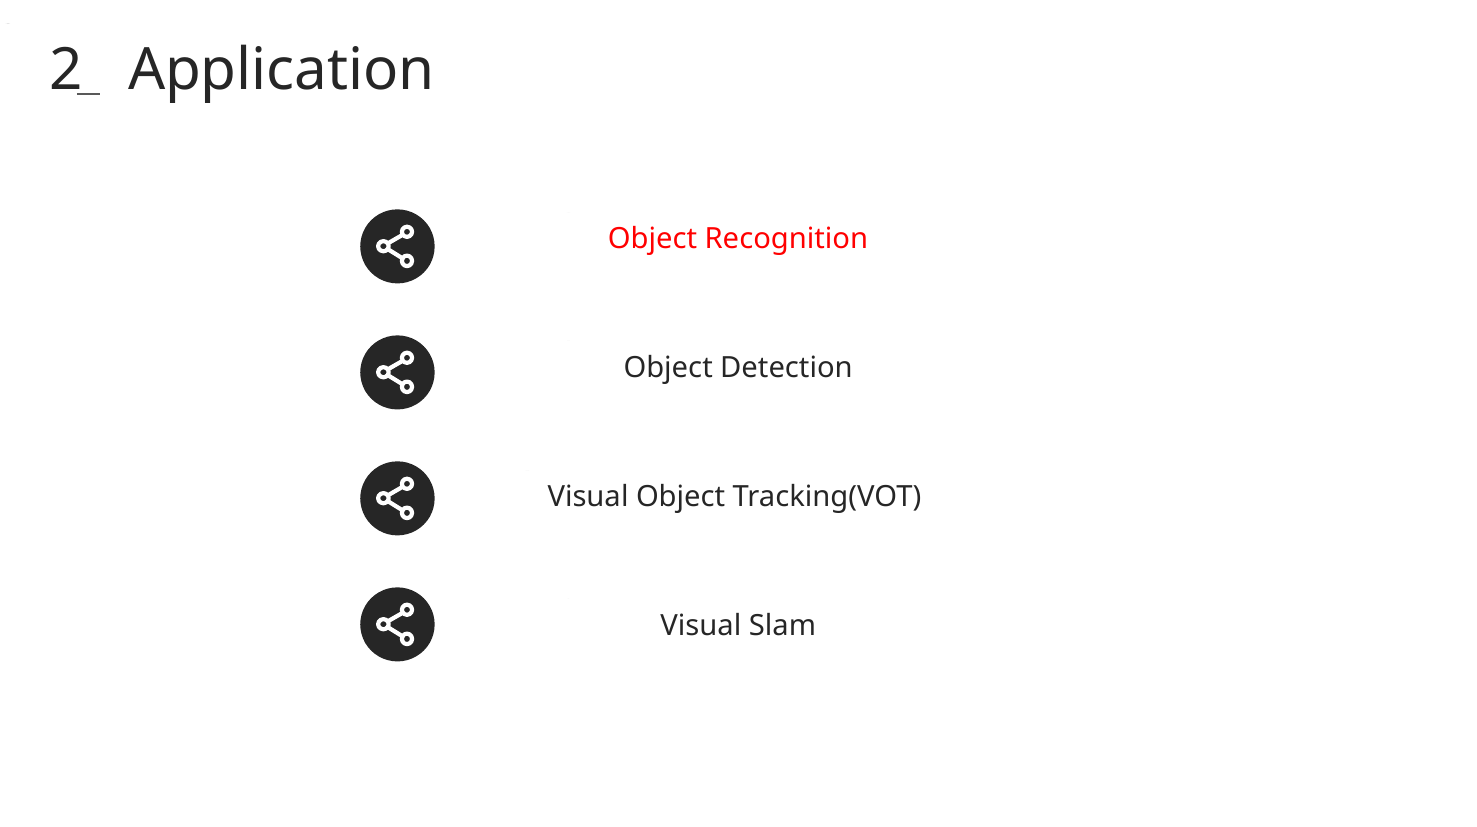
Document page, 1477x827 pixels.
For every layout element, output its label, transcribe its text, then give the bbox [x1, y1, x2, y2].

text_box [359, 461, 435, 536]
text_box Object Detection [566, 340, 910, 391]
text_box Visual Object Tracking(VOT) [525, 469, 951, 520]
text_box Object Recognition [566, 211, 910, 262]
text_box Visual Slam [566, 598, 910, 649]
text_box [359, 335, 435, 410]
text_box 2 Application [5, 23, 479, 109]
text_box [359, 209, 435, 284]
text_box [359, 587, 435, 662]
